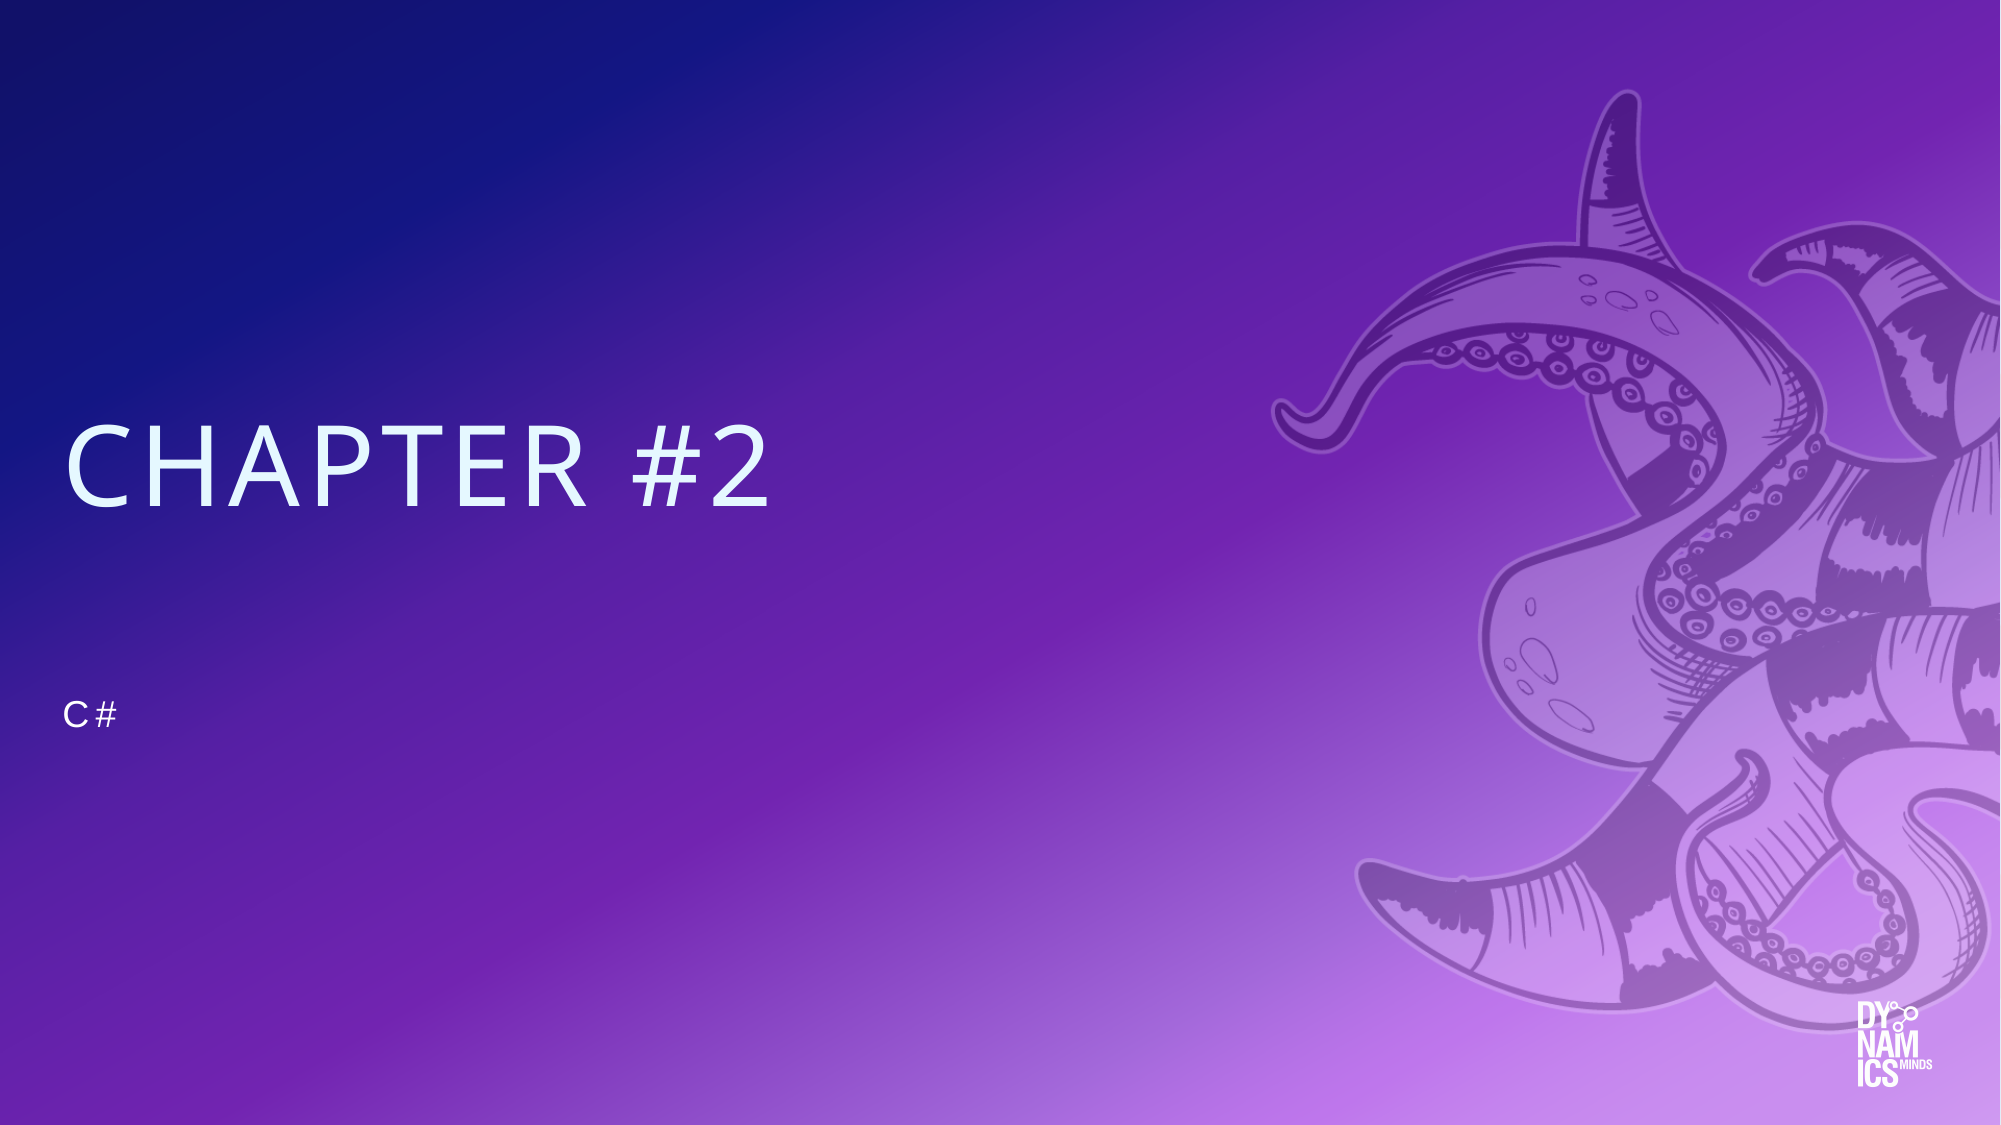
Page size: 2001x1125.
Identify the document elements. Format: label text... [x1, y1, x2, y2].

picture [0, 0, 2001, 1125]
subtitle C# [62, 689, 1371, 809]
title CHAPTER #2 [62, 407, 1370, 531]
